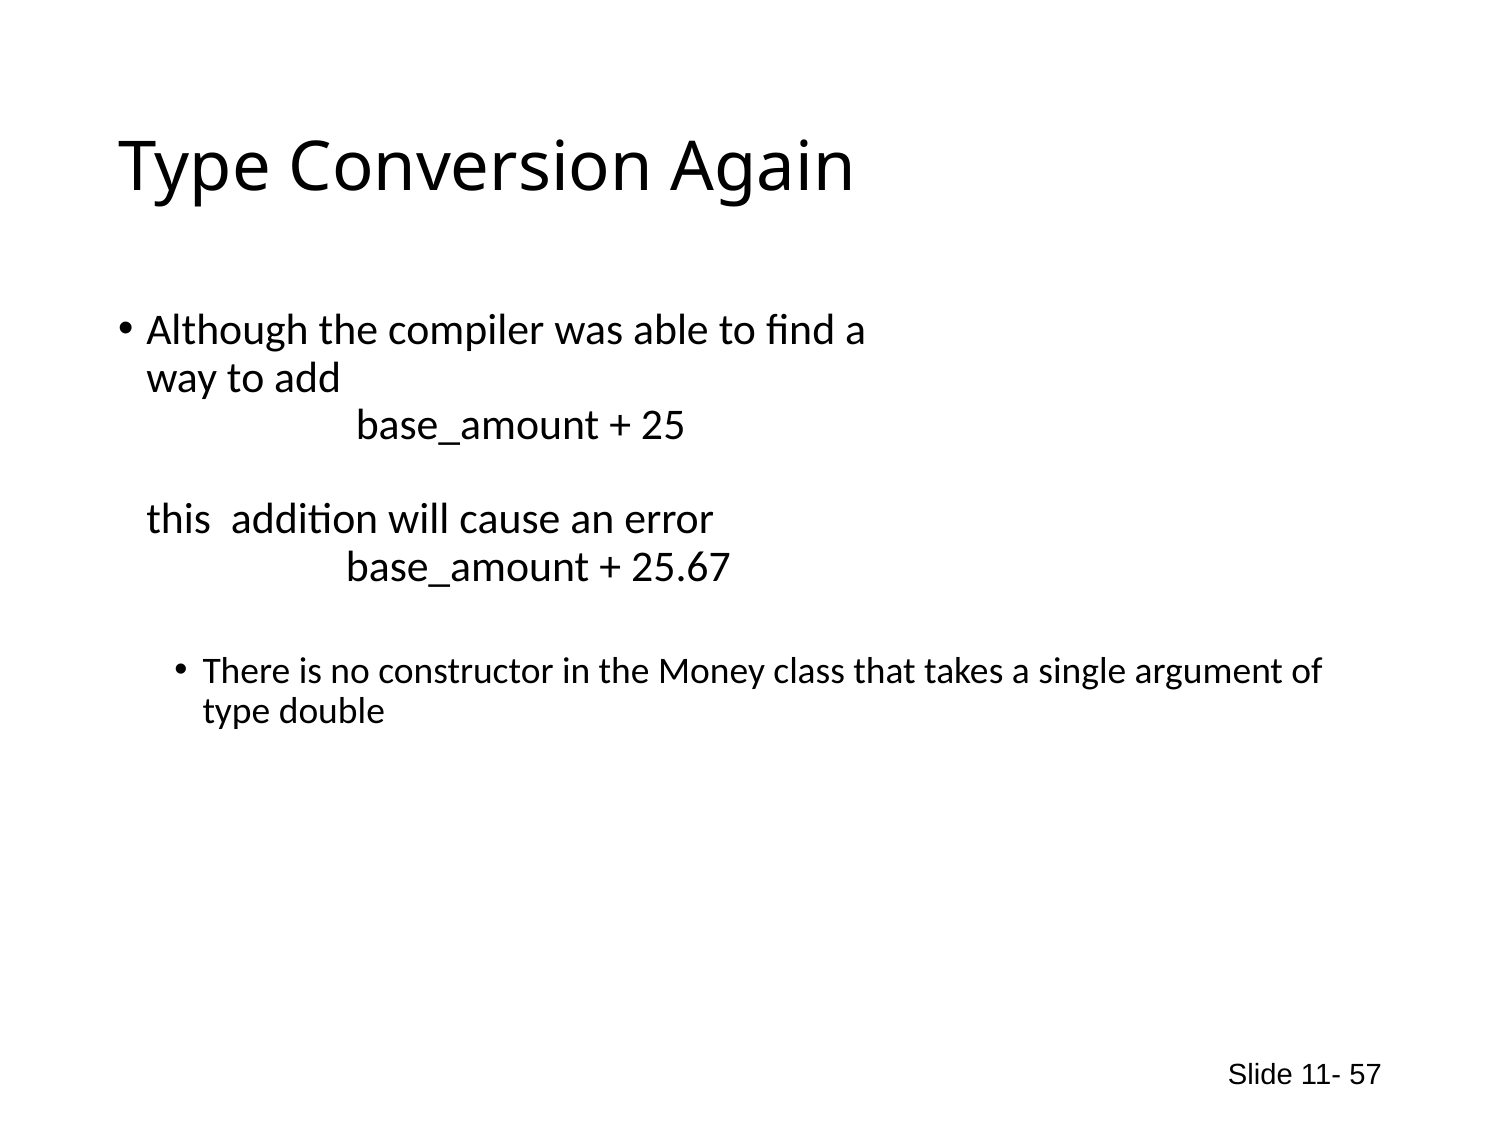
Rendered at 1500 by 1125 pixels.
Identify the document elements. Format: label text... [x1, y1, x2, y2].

list Although the compiler was able to find a way to add base_amount + 25 this addition will cause an error base_amount + 25.67 There is no constructor in the Money class that takes a single argument of type double [103, 299, 1397, 775]
slide_number Slide 11- 57 [1059, 1042, 1397, 1103]
title Type Conversion Again [103, 59, 1397, 278]
